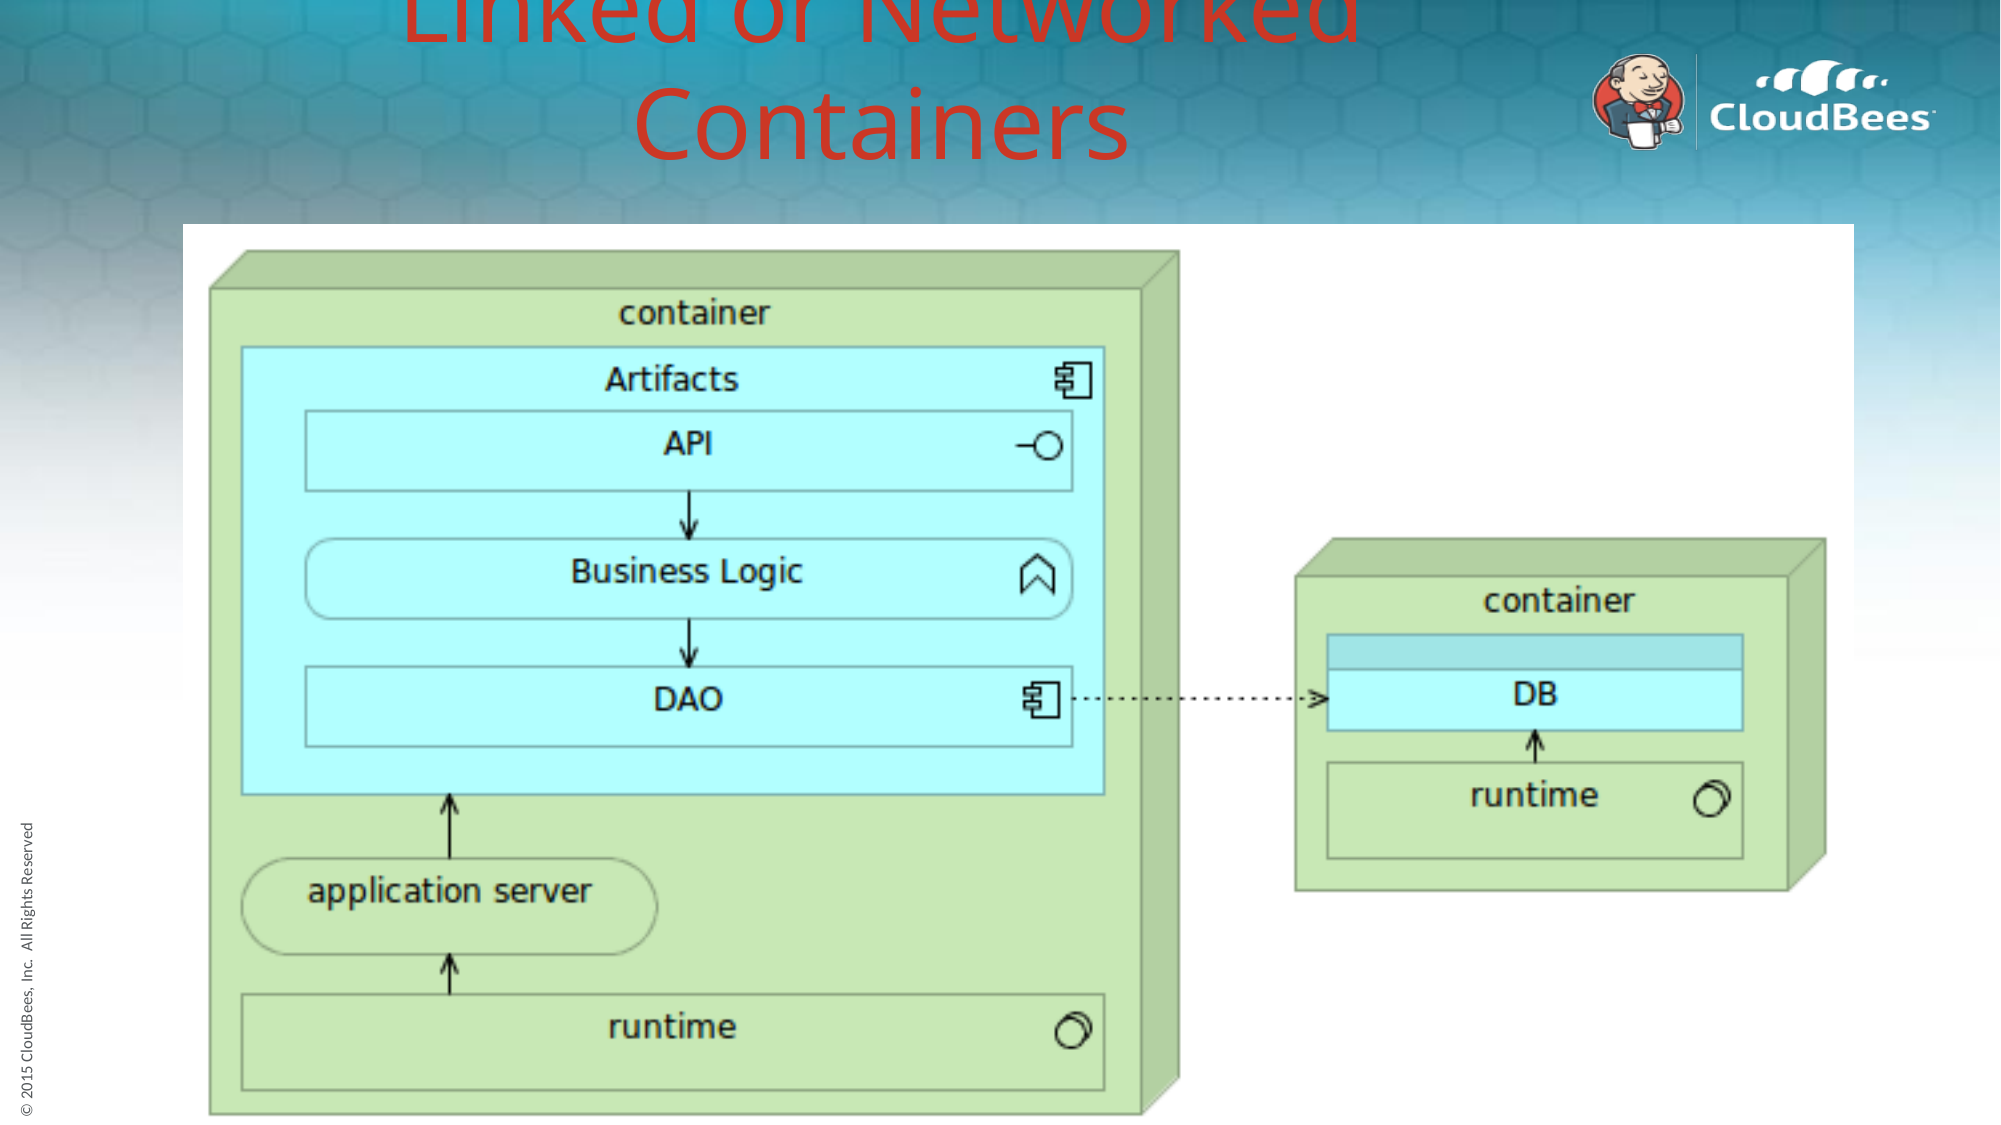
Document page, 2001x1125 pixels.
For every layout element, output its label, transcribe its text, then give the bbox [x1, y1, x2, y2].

picture [0, 0, 2001, 1125]
title Linked or Networked Containers [189, 0, 1574, 195]
